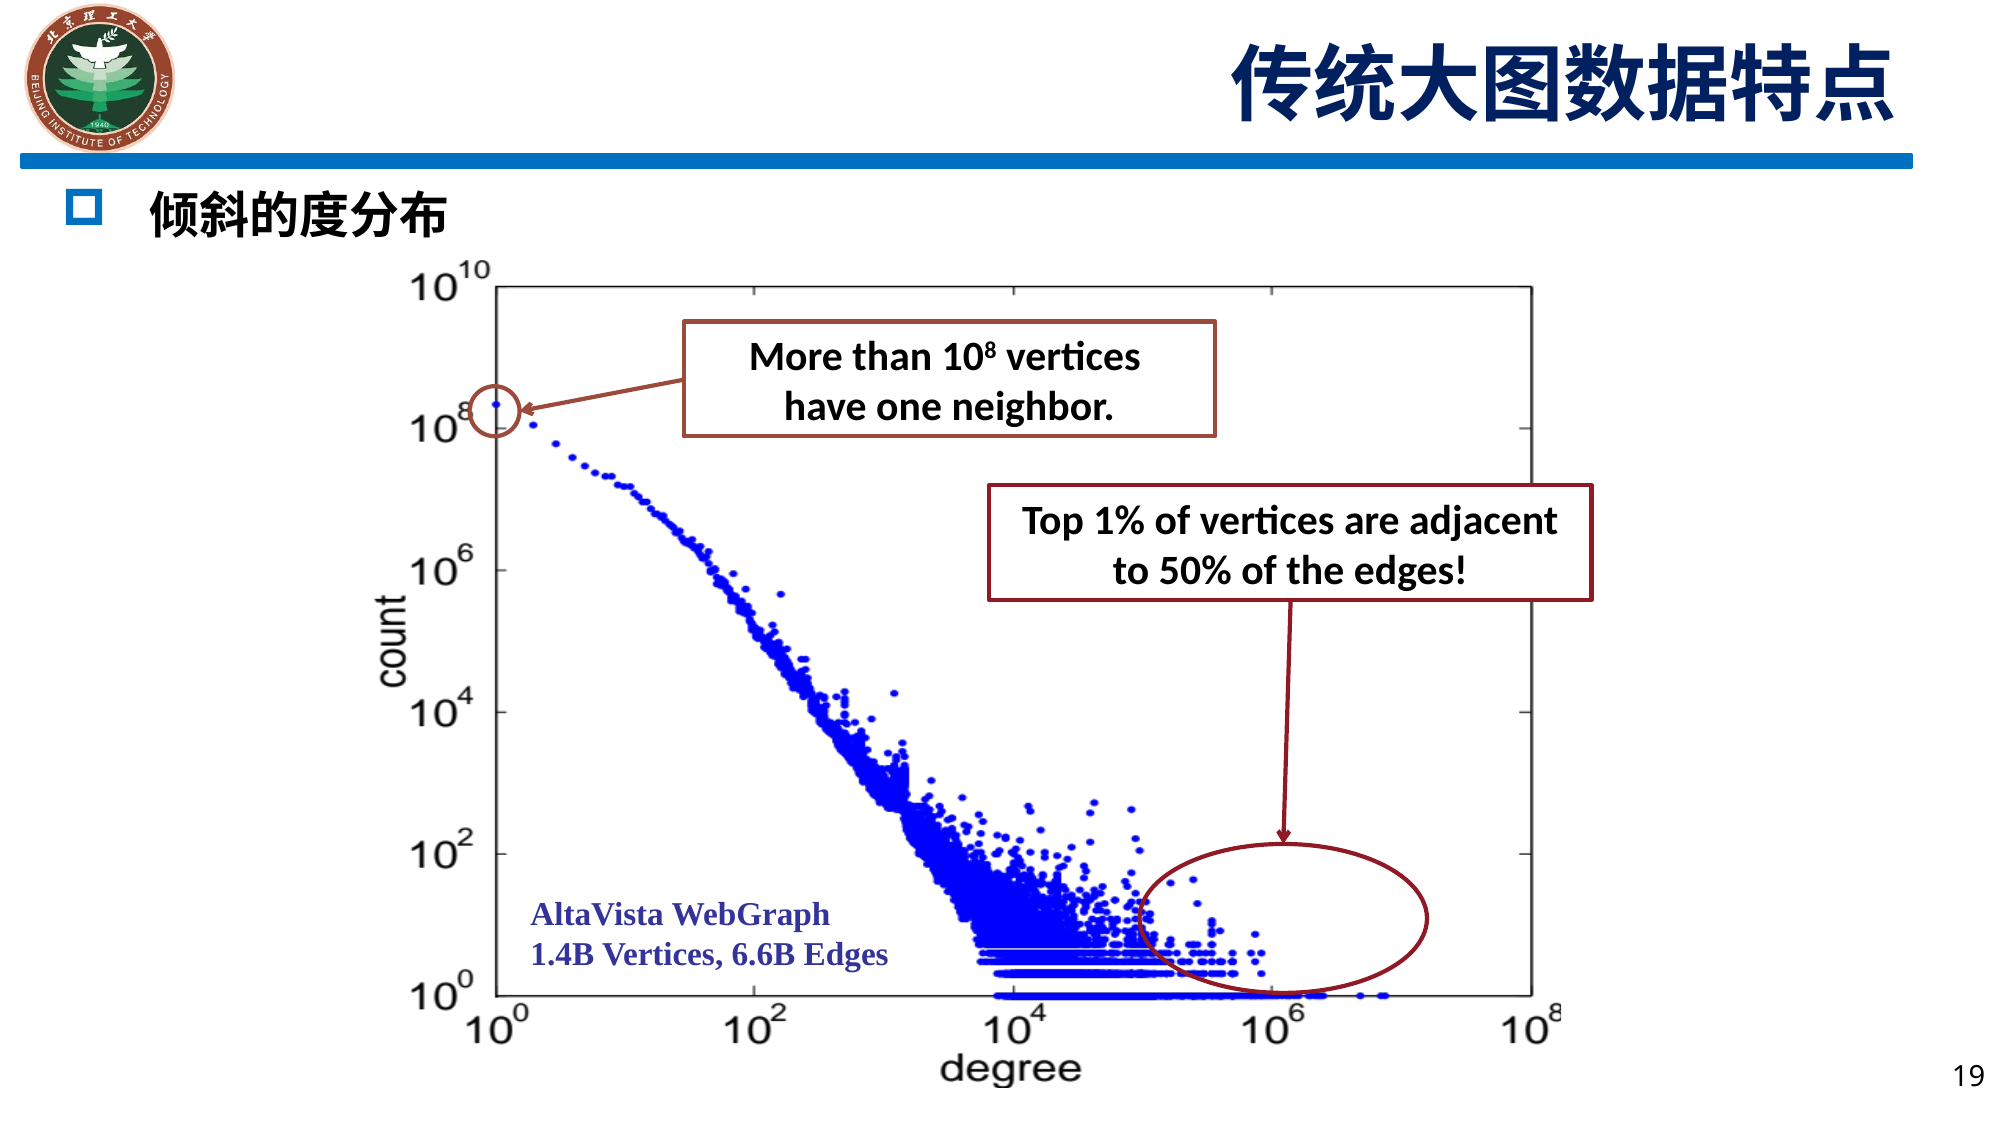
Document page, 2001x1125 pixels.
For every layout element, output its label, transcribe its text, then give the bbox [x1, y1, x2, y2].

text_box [373, 260, 1592, 1088]
picture [21, 0, 178, 153]
text_box 传统大图数据特点 [787, 51, 1912, 139]
slide_number 19 [1583, 1050, 2000, 1125]
list 倾斜的度分布 [46, 175, 1881, 1026]
